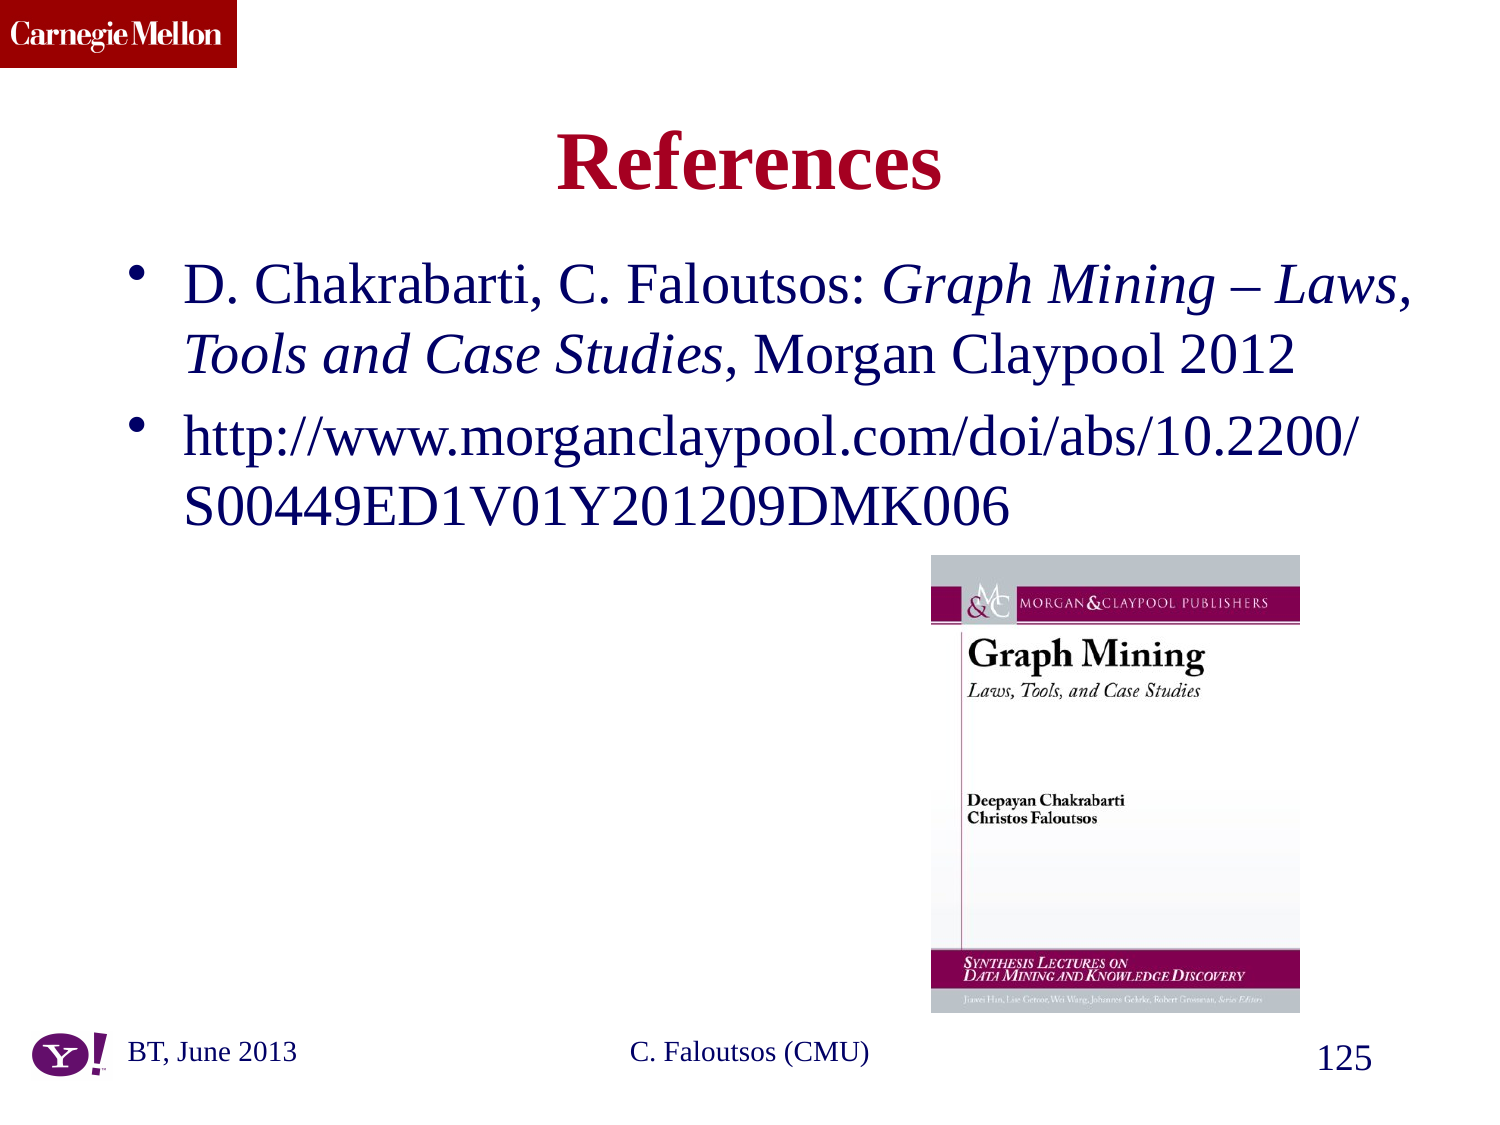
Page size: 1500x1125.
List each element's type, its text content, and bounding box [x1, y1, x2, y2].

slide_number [112, 1024, 426, 1101]
list D. Chakrabarti, C. Faloutsos: Graph Mining – Laws, Tools and Case Studies, Morgan Claypool 2012 http://www.morganclaypool.com/doi/abs/10.2200/S00449ED1V01Y201209DMK006 [112, 237, 1500, 1001]
footer C. Faloutsos (CMU) [512, 1024, 988, 1101]
picture [931, 555, 1301, 1013]
picture [31, 1031, 112, 1081]
picture [0, 0, 237, 68]
title References [112, 99, 1388, 213]
slide_number 125 [1074, 1024, 1388, 1101]
